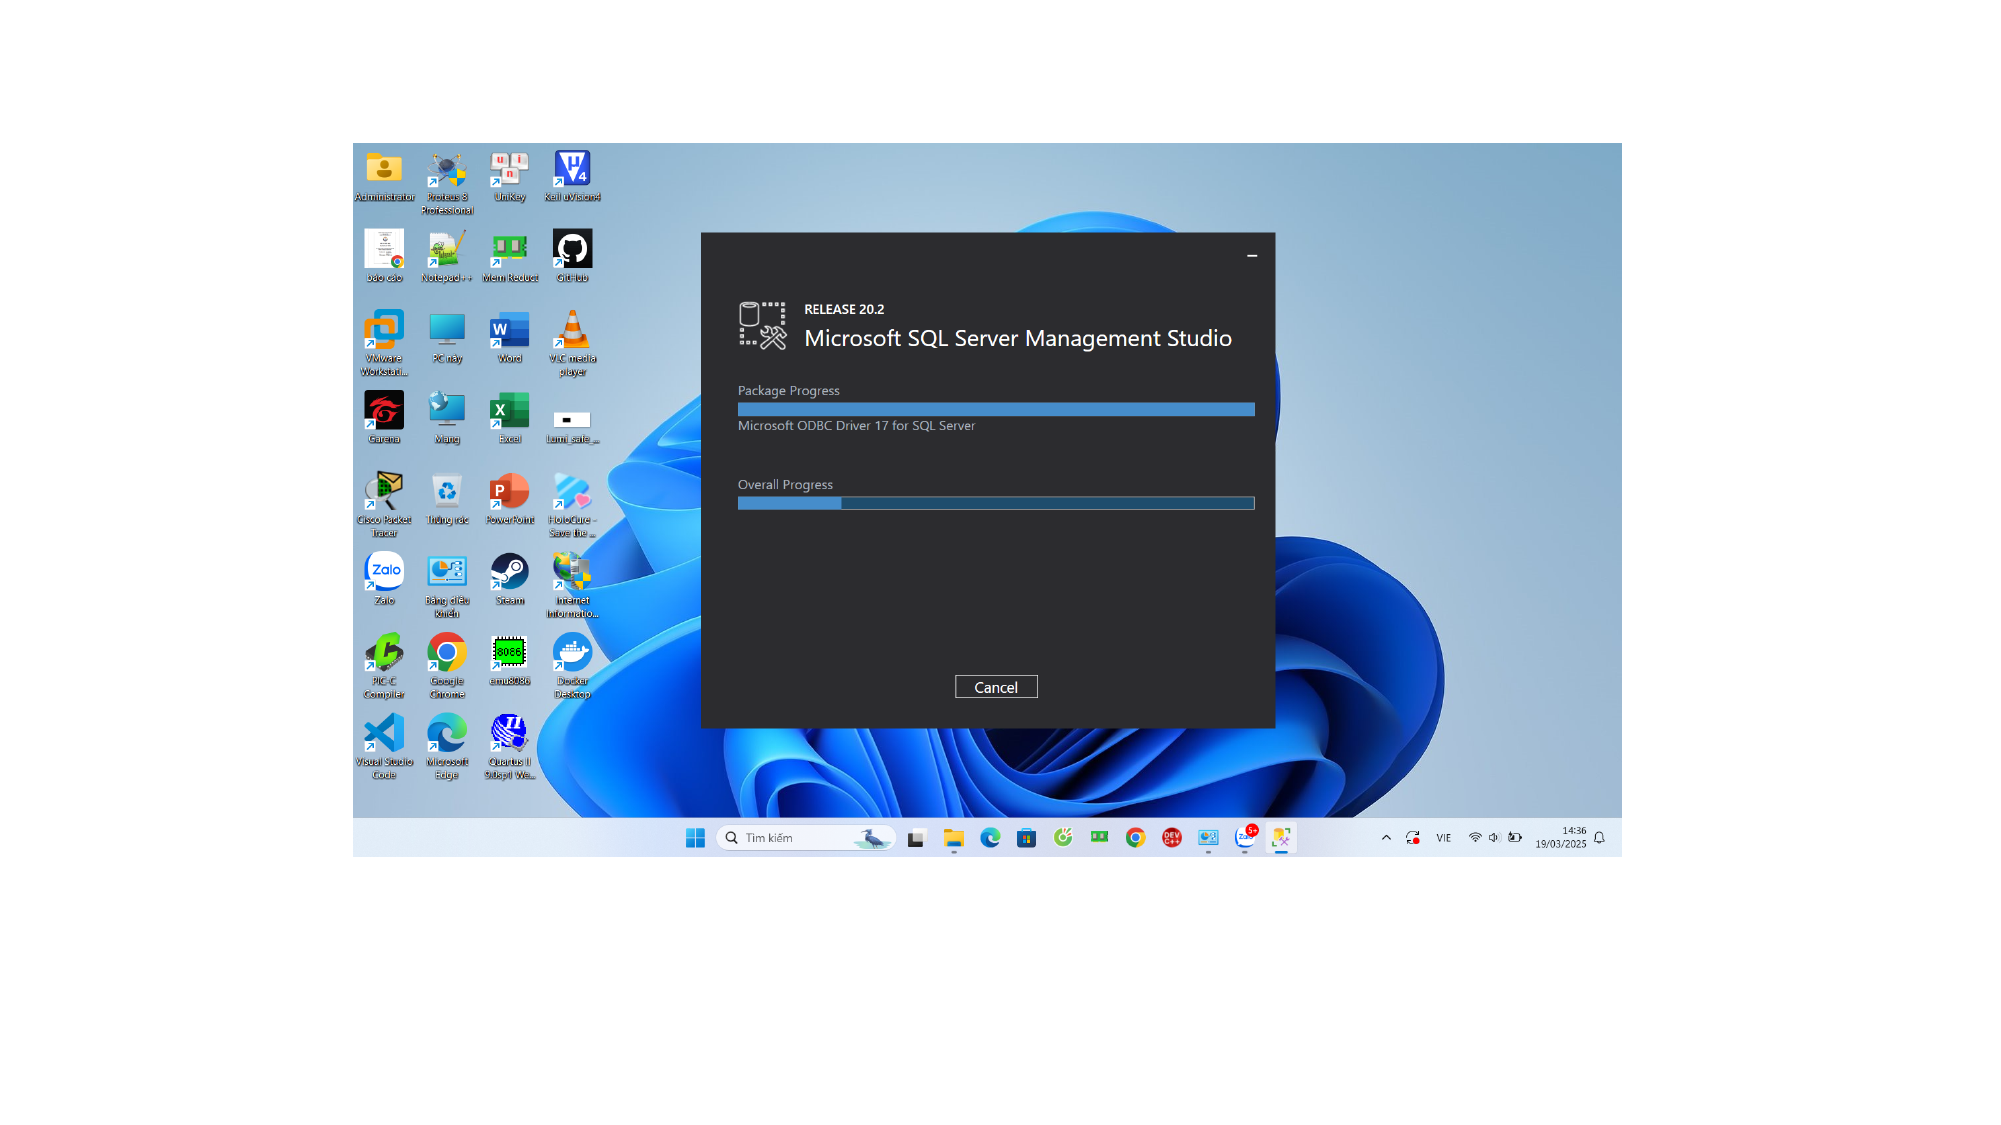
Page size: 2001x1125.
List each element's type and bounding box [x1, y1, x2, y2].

list [352, 143, 1622, 857]
